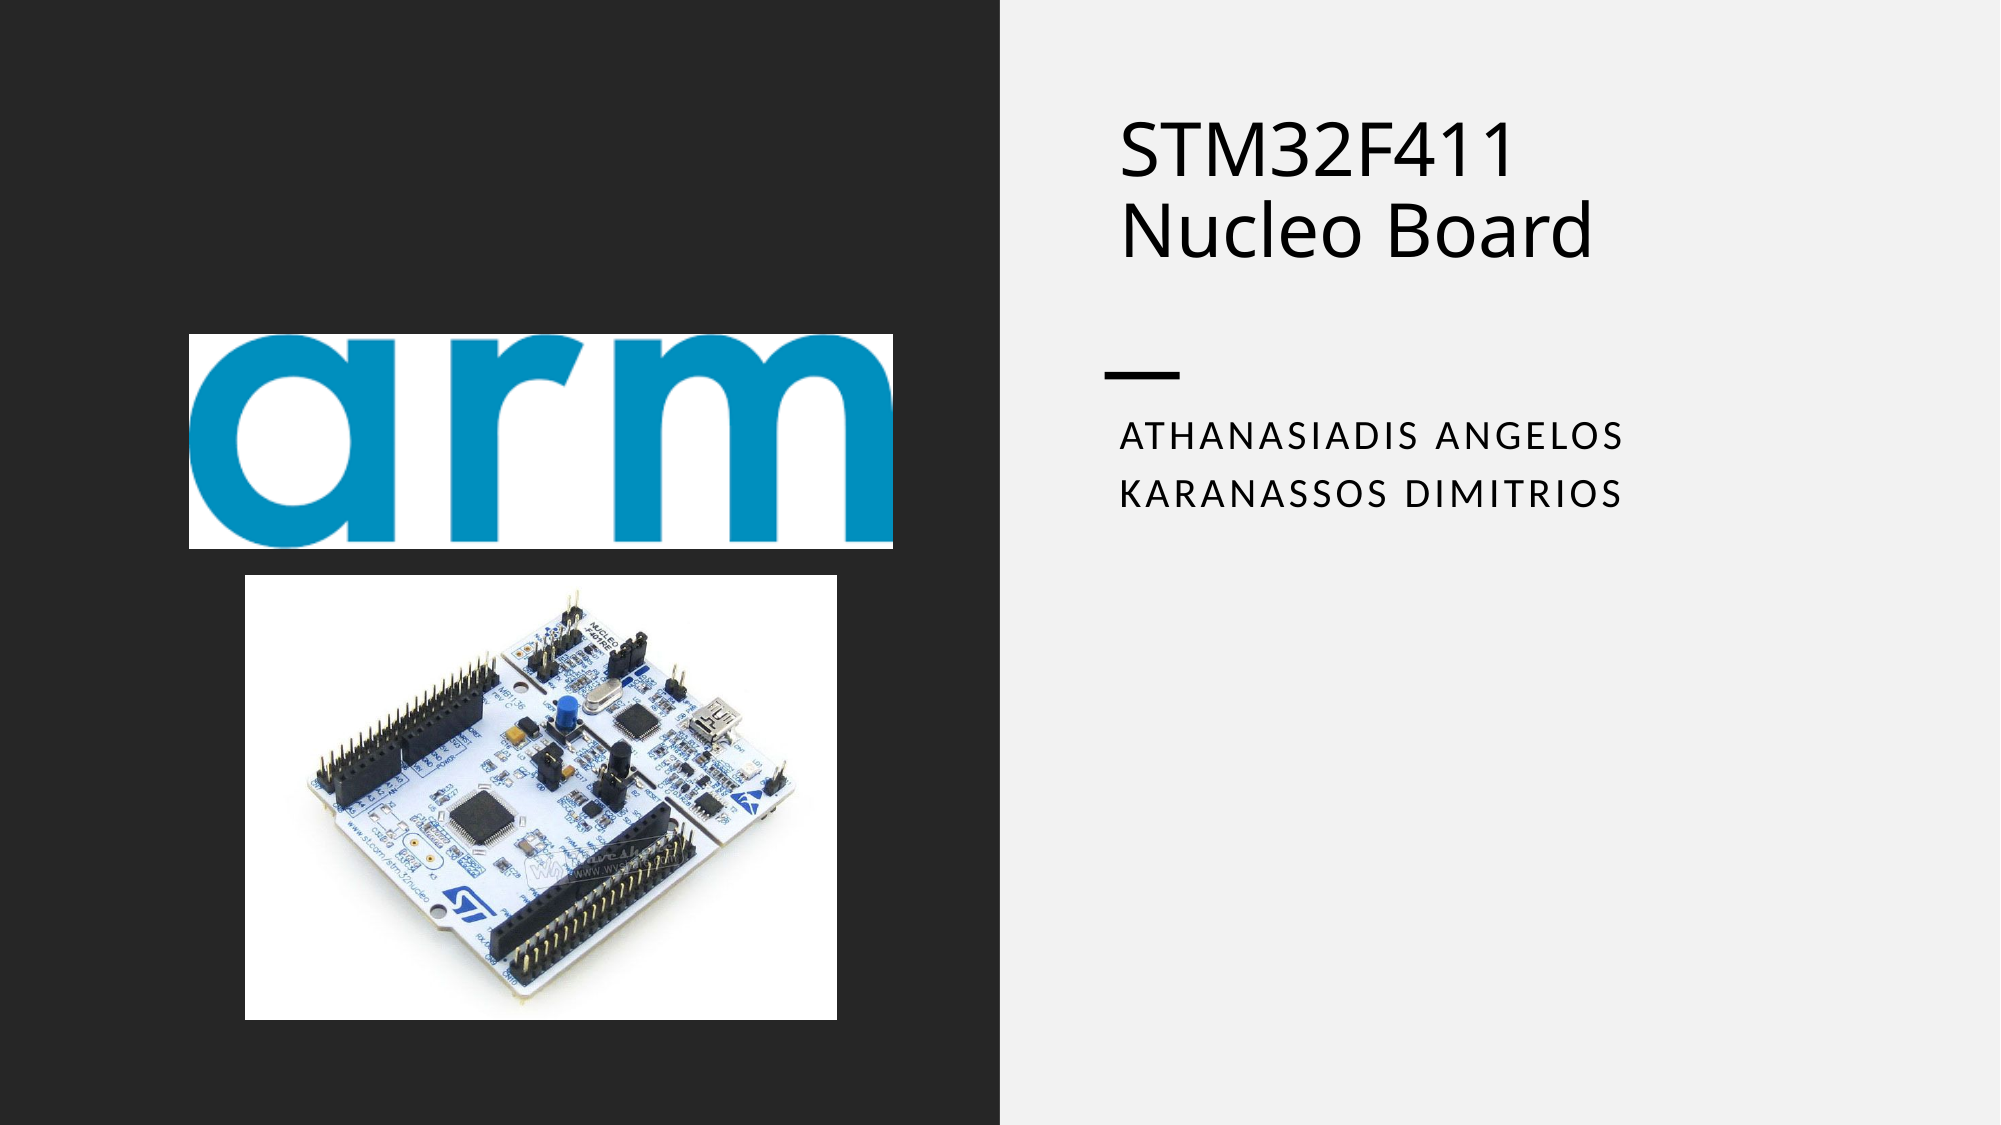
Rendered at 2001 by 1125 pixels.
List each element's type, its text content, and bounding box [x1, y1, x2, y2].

text_box [0, 0, 999, 1125]
title STM32F411 Nucleo Board [1104, 104, 1812, 372]
picture [236, 376, 351, 507]
text_box [999, 0, 2000, 1125]
picture [189, 334, 893, 549]
picture [245, 575, 837, 1020]
text_box [1104, 371, 1181, 380]
text_box Athanasiadis angelos Karanassos dimitrios [1104, 405, 1812, 1020]
